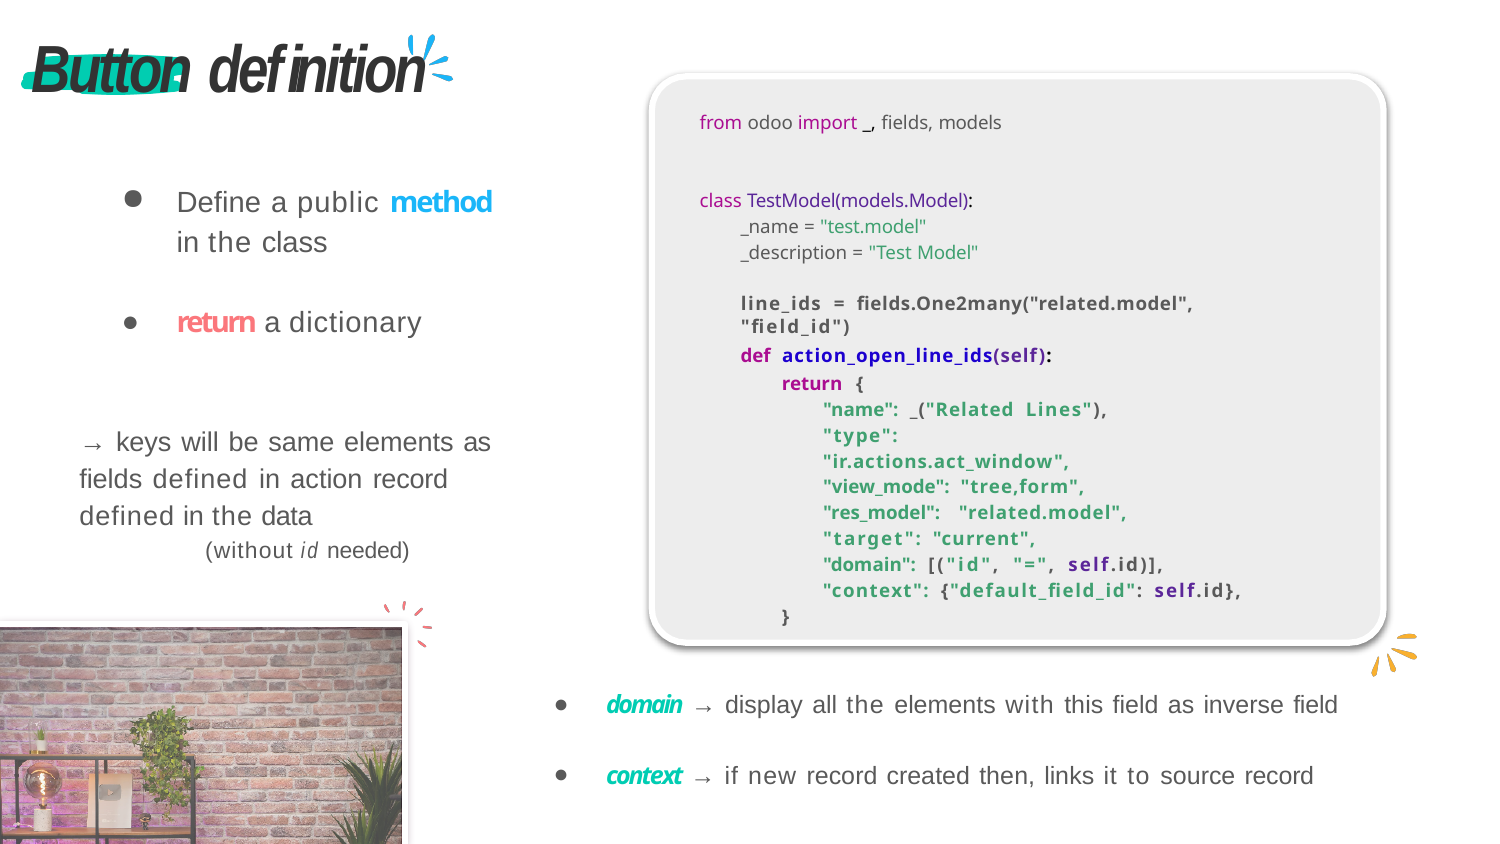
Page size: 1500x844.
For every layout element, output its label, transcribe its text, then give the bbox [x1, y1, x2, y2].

text_box return a dictionary [119, 301, 437, 339]
title Button deﬁnition [29, 24, 496, 168]
picture [401, 22, 467, 88]
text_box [638, 66, 1397, 659]
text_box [0, 587, 444, 844]
text_box Define a public method in the class [119, 175, 503, 259]
picture [21, 53, 187, 95]
text_box domain → display all the elements with this field as inverse field context → if new record created then, links it to source record [551, 686, 1363, 789]
text_box → keys will be same elements as fields defined in action record defined in the data (without id needed) [77, 416, 501, 564]
picture [1365, 626, 1428, 690]
